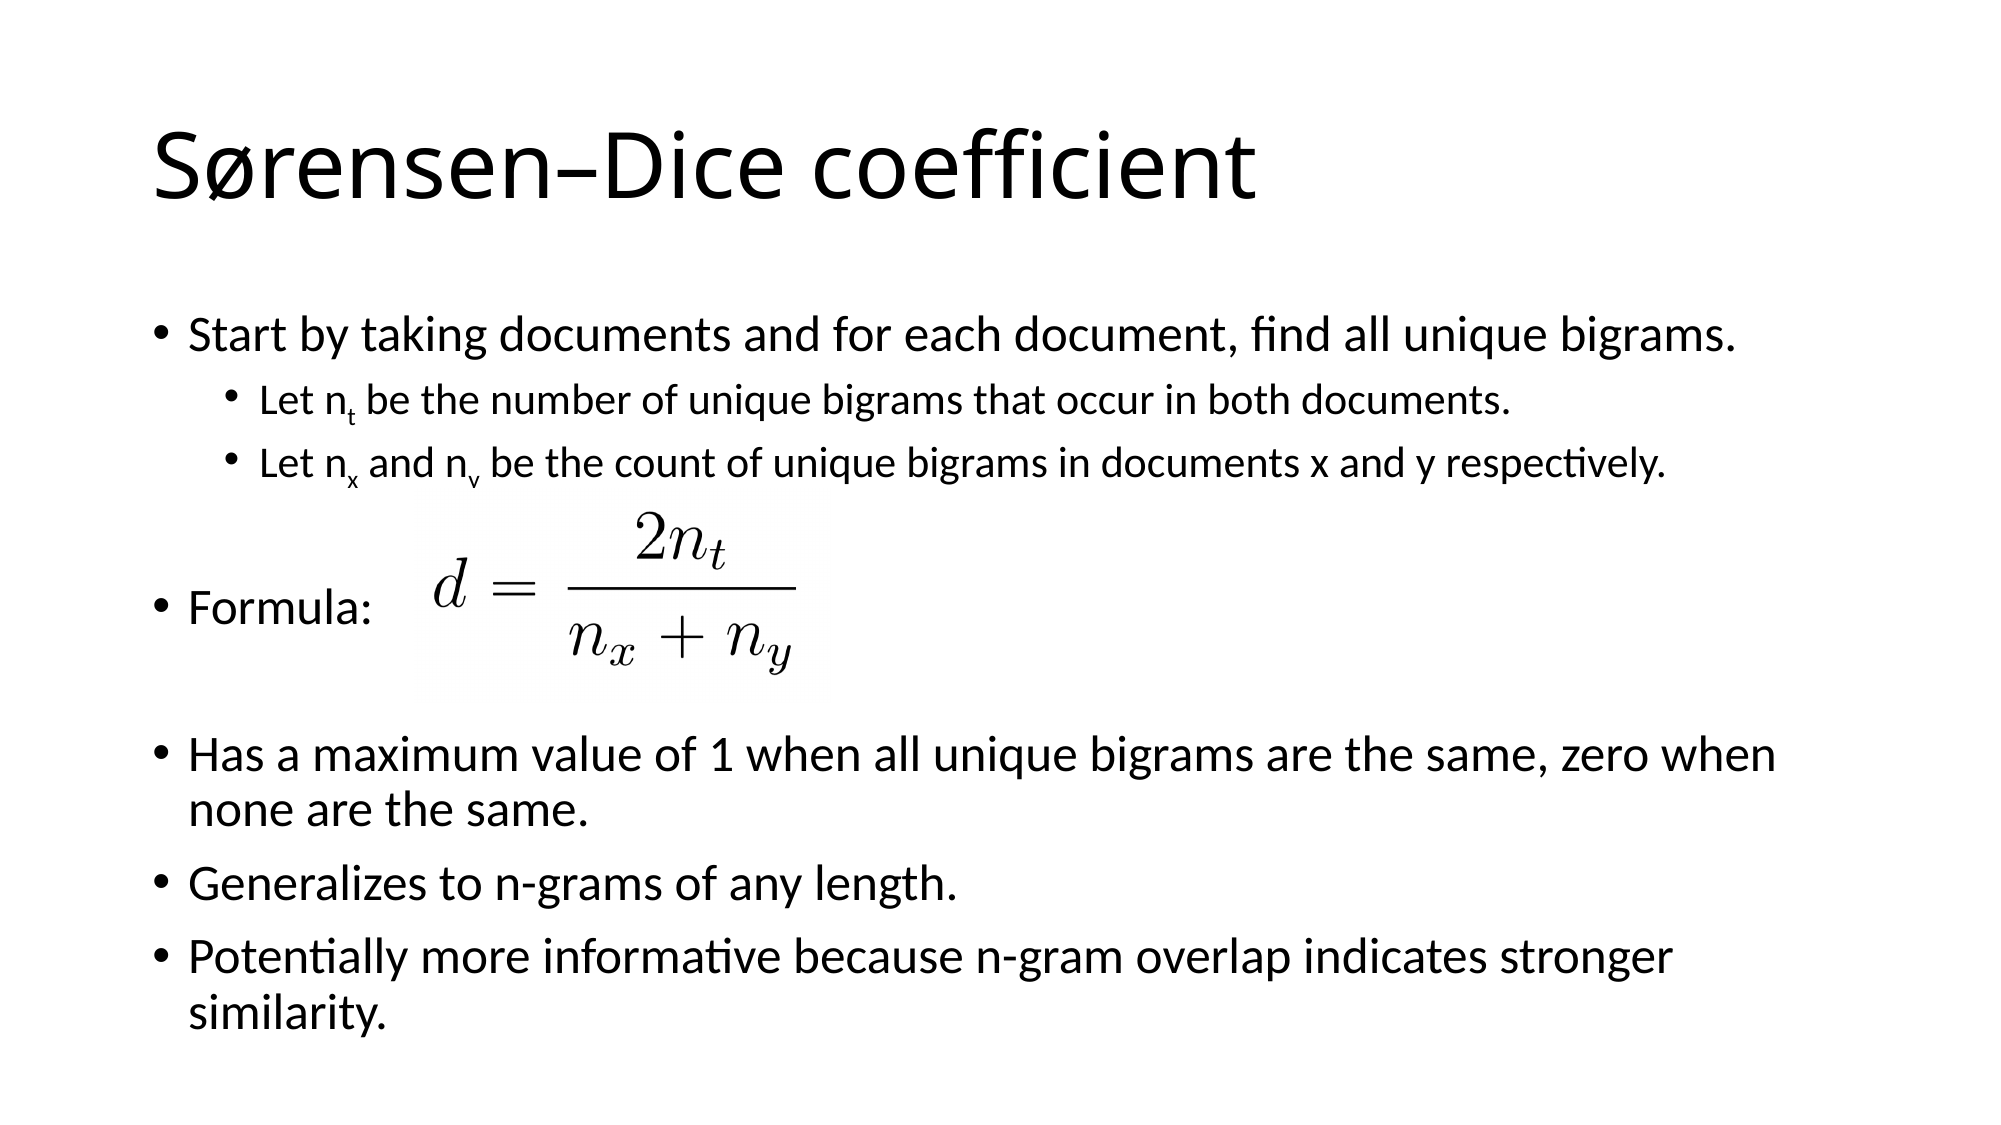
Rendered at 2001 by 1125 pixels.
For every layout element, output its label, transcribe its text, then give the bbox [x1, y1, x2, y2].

title Sørensen–Dice coefficient [137, 59, 1863, 278]
list Start by taking documents and for each document, find all unique bigrams. Let nt be the number of unique bigrams that occur in both documents. Let nx and ny be the count of unique bigrams in documents x and y respectively. Formula: Has a maximum value of 1 when all unique bigrams are the same, zero when none are the same. Generalizes to n-grams of any length. Potentially more informative because n-gram overlap indicates stronger similarity. [137, 299, 1863, 1061]
picture [414, 488, 831, 703]
